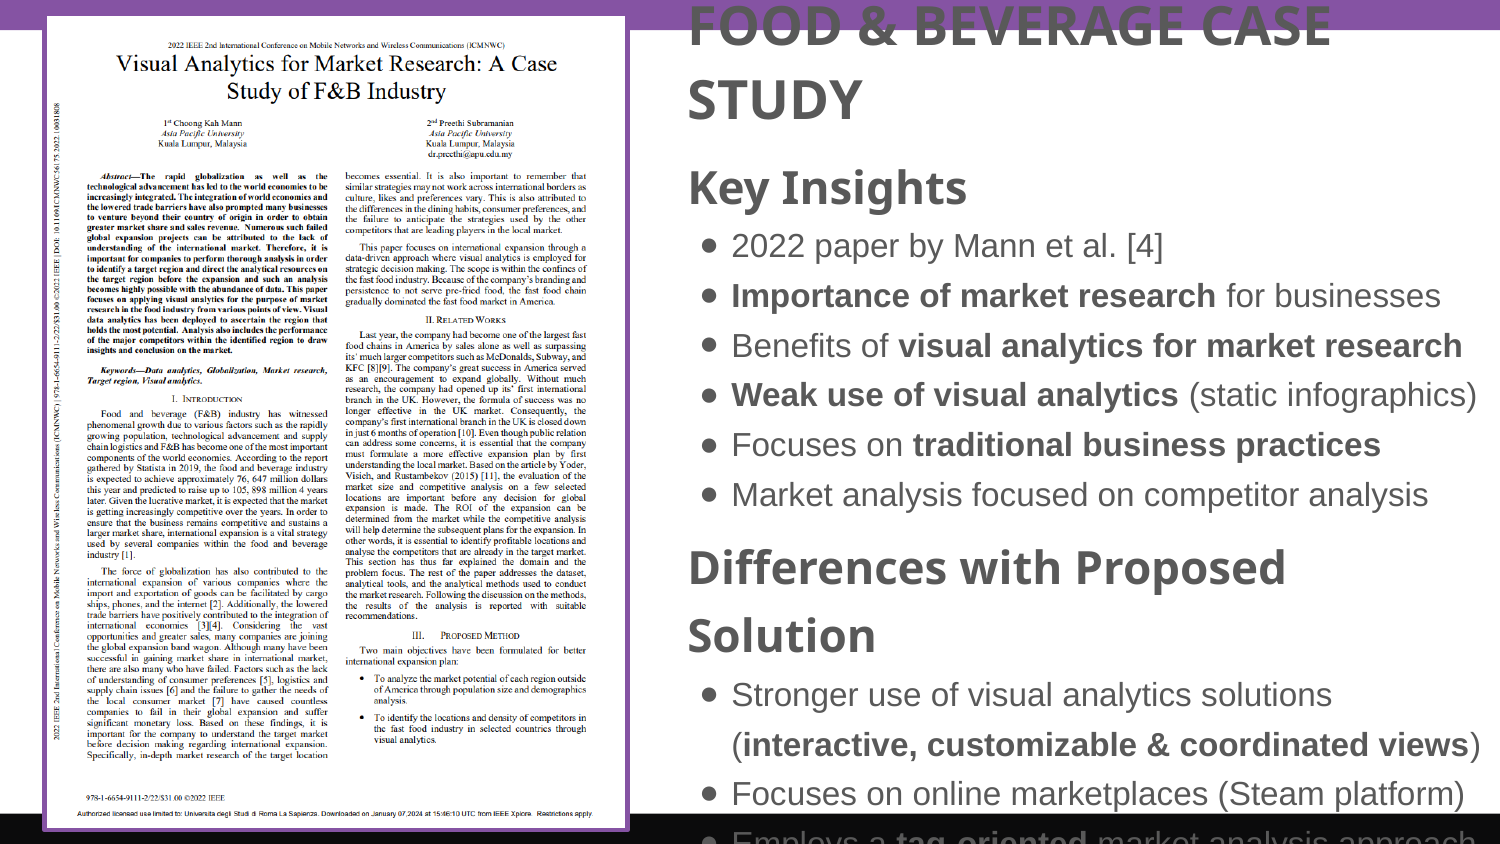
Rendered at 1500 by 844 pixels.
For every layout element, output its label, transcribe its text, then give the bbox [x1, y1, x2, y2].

picture [46, 15, 626, 828]
list FOOD & BEVERAGE CASE STUDY Key Insights 2022 paper by Mann et al. [4] Importance of market research for businesses Benefits of visual analytics for market research Weak use of visual analytics (static infographics) Focuses on traditional business practices Market analysis focused on competitor analysis Differences with Proposed Solution Stronger use of visual analytics solutions (interactive, customizable & coordinated views) Focuses on online marketplaces (Steam platform) Employs a tag-oriented market analysis approach [672, 81, 1500, 763]
